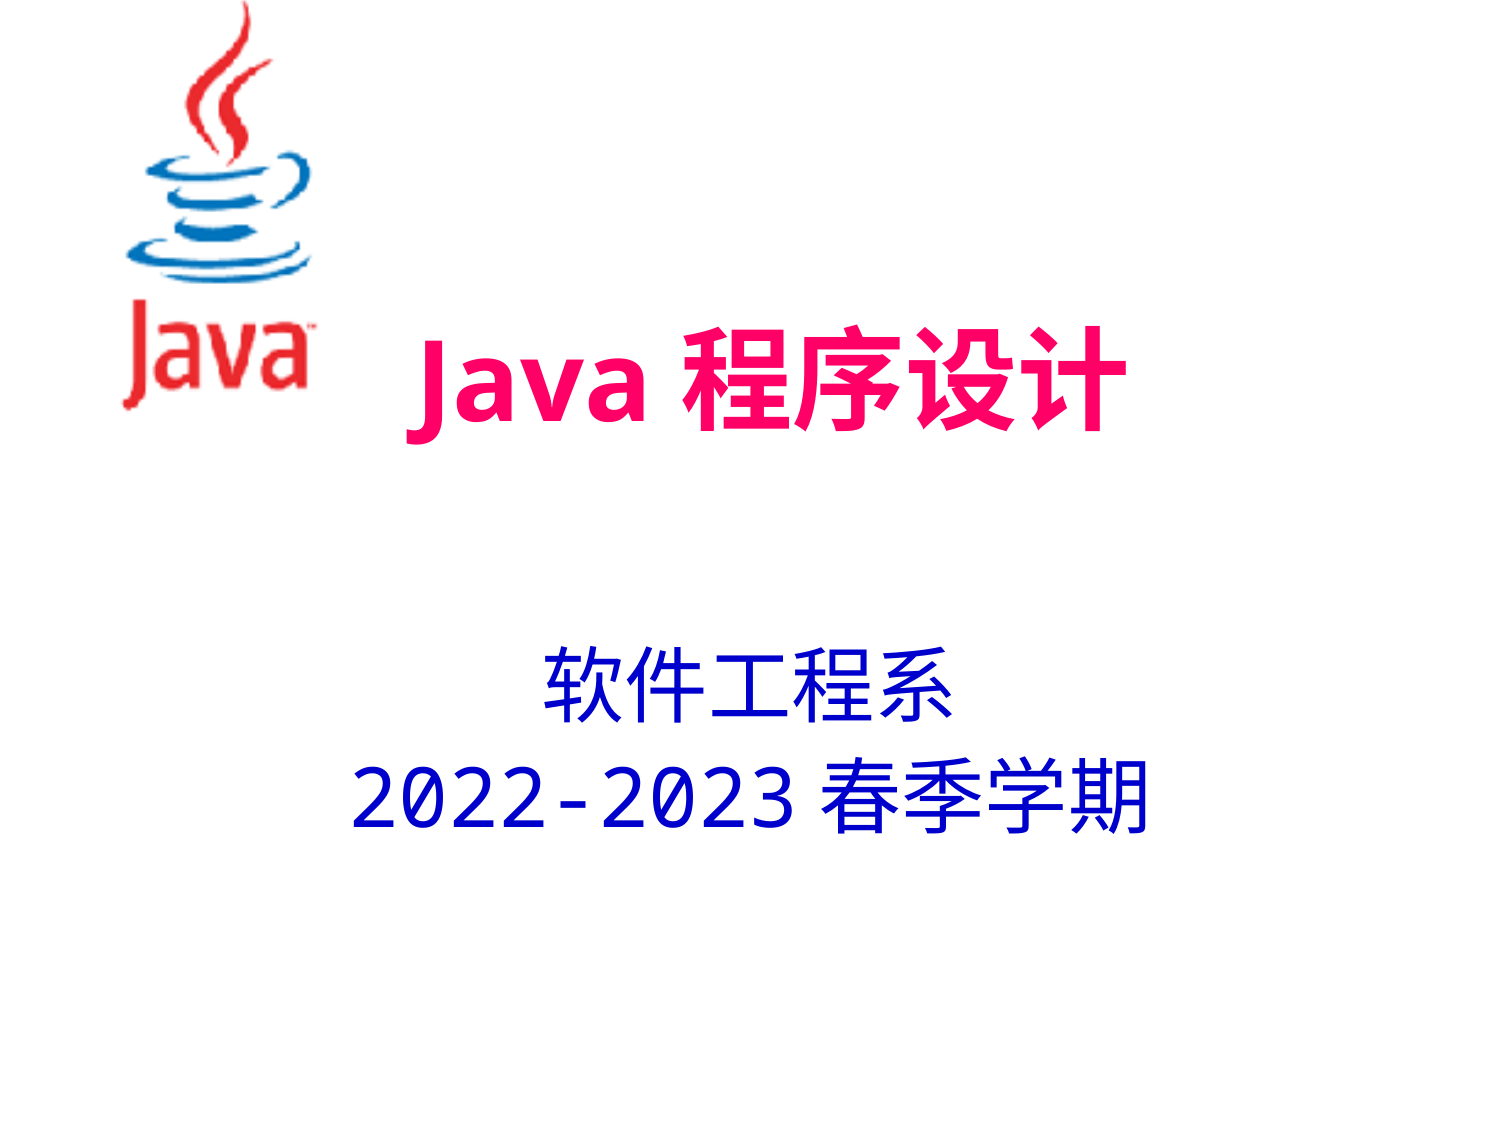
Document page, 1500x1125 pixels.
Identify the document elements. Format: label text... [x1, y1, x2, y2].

picture [41, 0, 408, 414]
subtitle 软件工程系 2022-2023春季学期 [225, 637, 1275, 925]
title Java程序设计 [76, 290, 1352, 479]
